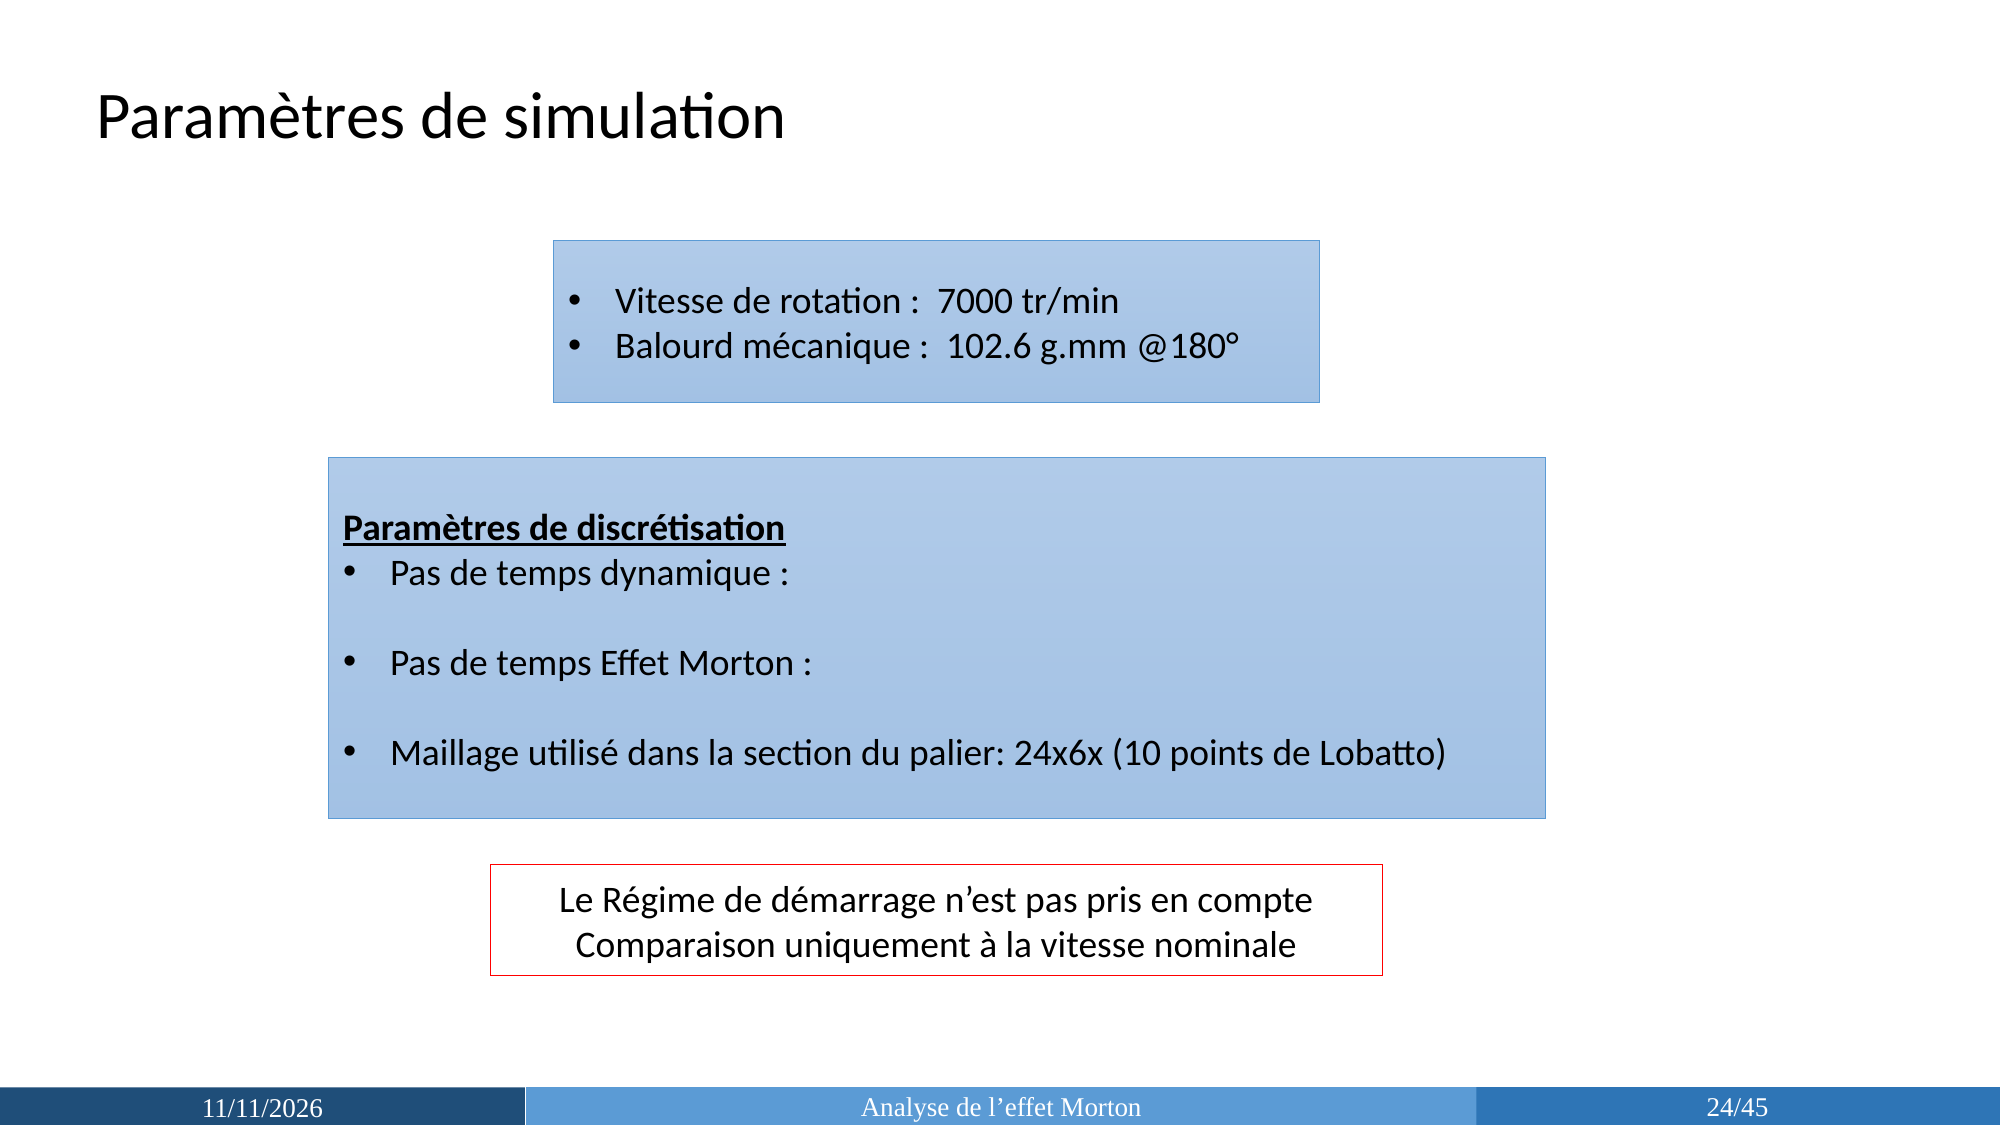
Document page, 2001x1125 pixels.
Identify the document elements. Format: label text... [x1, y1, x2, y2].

text_box Vitesse de rotation : 7000 tr/min Balourd mécanique : 102.6 g.mm @180° [553, 240, 1320, 403]
footer Analyse de l’effet Morton [526, 1087, 1477, 1125]
text_box Le Régime de démarrage n’est pas pris en compte Comparaison uniquement à la vitesse nominale [490, 864, 1383, 976]
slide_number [0, 1087, 525, 1125]
slide_number 24/45 [1477, 1087, 2000, 1125]
text_box Paramètres de simulation [81, 64, 2000, 159]
